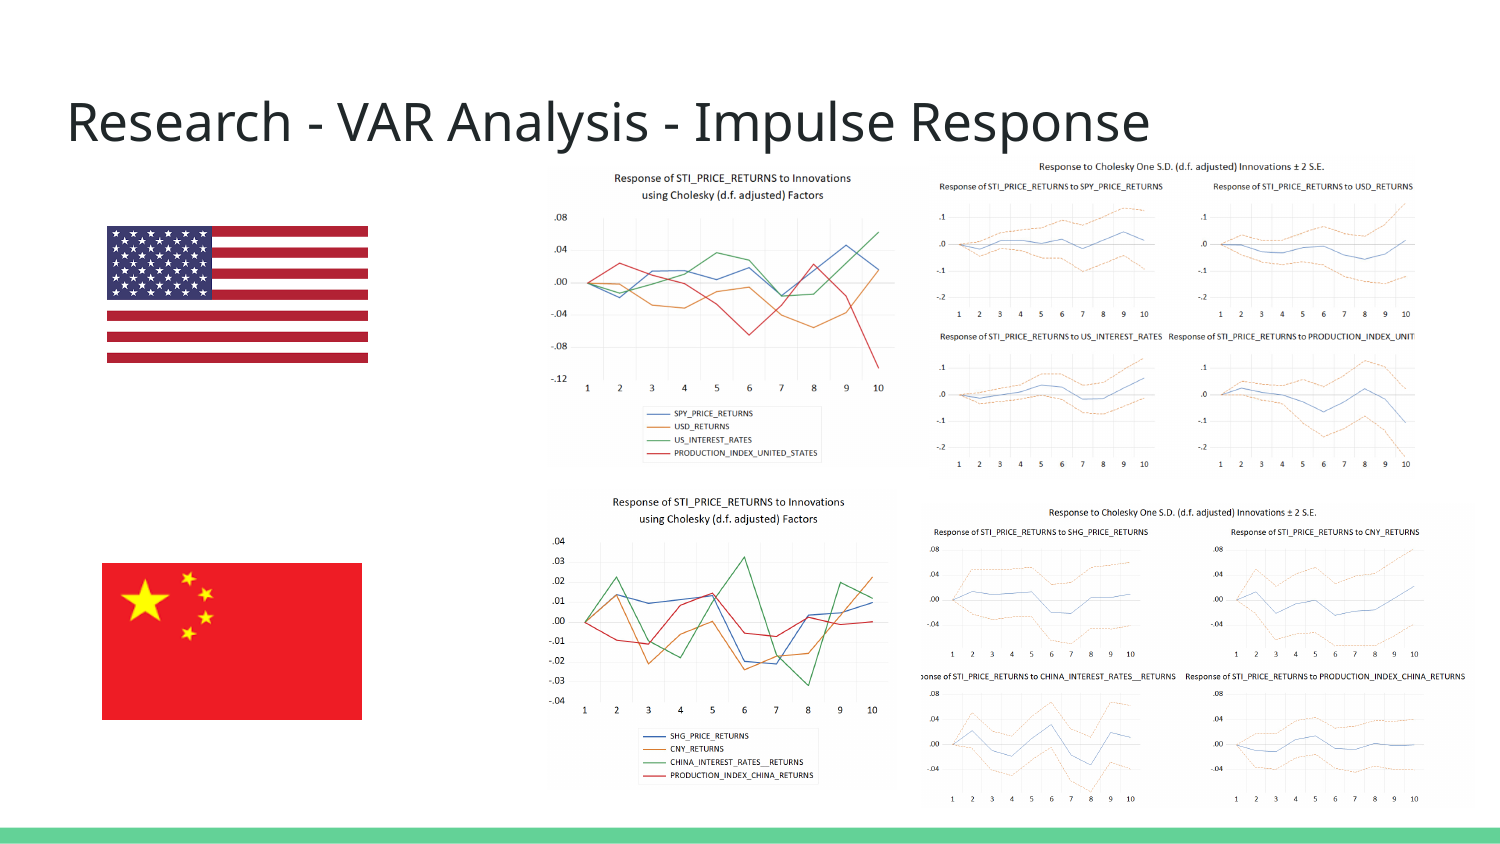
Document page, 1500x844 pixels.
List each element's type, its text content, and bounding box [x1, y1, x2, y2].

title Research - VAR Analysis - Impulse Response [51, 72, 1449, 167]
picture [920, 503, 1476, 808]
picture [107, 226, 368, 363]
picture [547, 488, 897, 790]
picture [101, 562, 362, 721]
picture [547, 154, 1416, 479]
